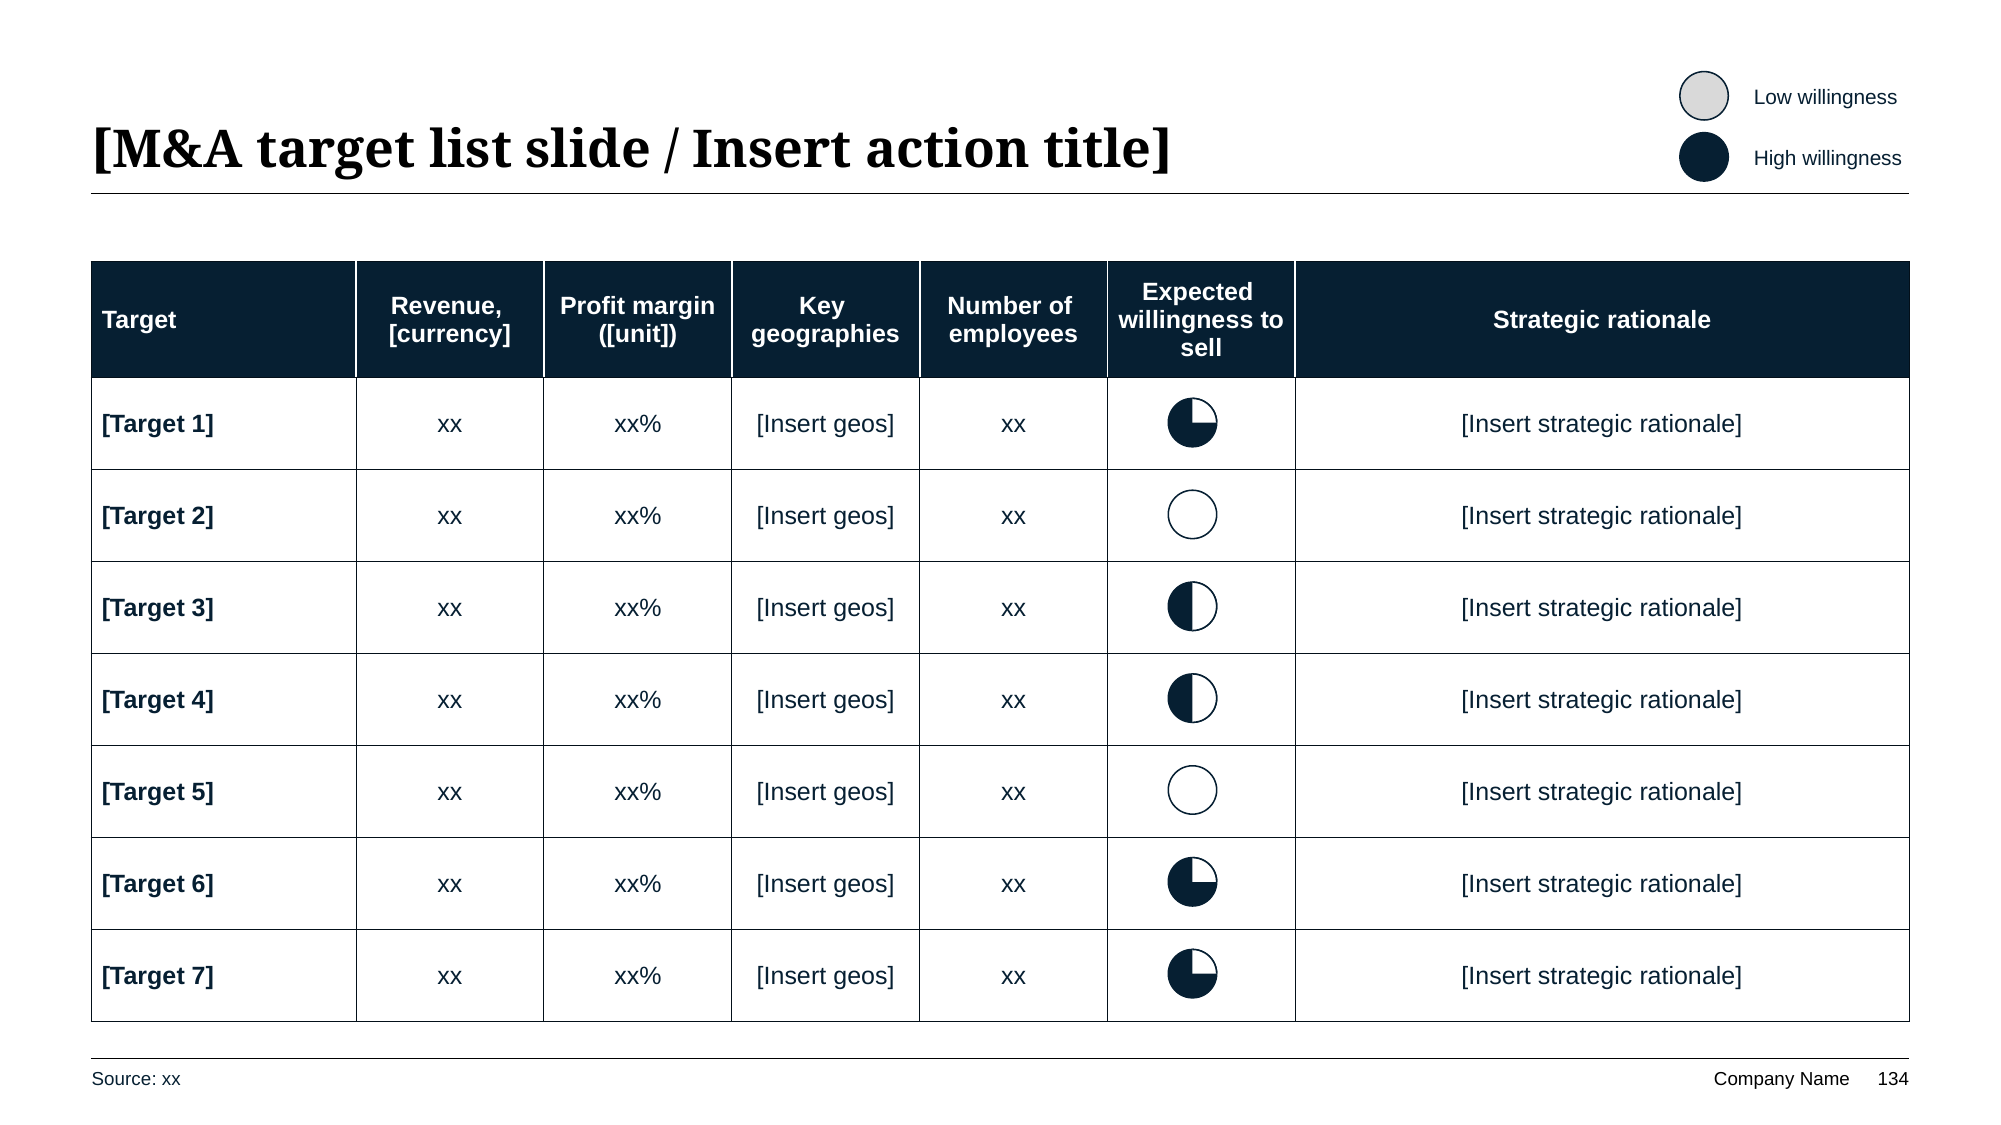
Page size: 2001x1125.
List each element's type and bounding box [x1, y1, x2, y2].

table_cell [920, 378, 1107, 469]
table_cell [1108, 470, 1295, 561]
text_box [1738, 67, 1924, 124]
table_cell [732, 378, 919, 469]
table_cell [732, 470, 919, 561]
table_cell [920, 470, 1107, 561]
text_box [76, 1048, 1274, 1109]
text_box [1168, 857, 1217, 907]
table_cell [357, 838, 543, 929]
table_header [92, 262, 355, 377]
table_cell [732, 562, 919, 653]
table_cell [1108, 378, 1295, 469]
table_cell [544, 746, 731, 837]
table_cell [1296, 838, 1909, 929]
table_cell [1296, 746, 1909, 837]
text_box [1738, 128, 1924, 185]
text_box [1168, 673, 1217, 723]
table_cell [92, 746, 356, 837]
table_cell [92, 930, 356, 1021]
table_cell [357, 654, 543, 745]
table_header [1108, 262, 1294, 377]
table_cell [920, 654, 1107, 745]
table_cell [1108, 746, 1295, 837]
table_cell [1108, 930, 1295, 1021]
text_box [1167, 489, 1218, 540]
table_cell [732, 930, 919, 1021]
table_cell [1296, 930, 1909, 1021]
table_header [357, 262, 543, 377]
table_cell [920, 562, 1107, 653]
table_cell [920, 746, 1107, 837]
table_cell [92, 378, 356, 469]
table_cell [1296, 470, 1909, 561]
table_cell [92, 470, 356, 561]
title [91, 58, 1909, 179]
table_header [921, 262, 1107, 377]
text_box [1167, 764, 1218, 816]
table_cell [544, 838, 731, 929]
table_cell [732, 746, 919, 837]
table_cell [357, 470, 543, 561]
table_cell [92, 654, 356, 745]
table_cell [732, 838, 919, 929]
table_cell [544, 930, 731, 1021]
table_cell [920, 838, 1107, 929]
table_cell [1108, 654, 1295, 745]
table_cell [544, 562, 731, 653]
table_cell [1296, 562, 1909, 653]
table_cell [544, 654, 731, 745]
text_box [1168, 949, 1217, 999]
text_box [1678, 131, 1730, 182]
table_cell [544, 378, 731, 469]
table_cell [920, 930, 1107, 1021]
table_cell [357, 378, 543, 469]
text_box [1168, 581, 1217, 631]
table_cell [1108, 562, 1295, 653]
table_cell [92, 838, 356, 929]
table_cell [92, 562, 356, 653]
table_cell [1108, 838, 1295, 929]
table_header [1296, 262, 1909, 377]
table_cell [357, 930, 543, 1021]
table_cell [357, 562, 543, 653]
text_box [1678, 70, 1730, 121]
table_header [733, 262, 919, 377]
text_box [1168, 398, 1217, 448]
table_cell [1296, 654, 1909, 745]
table_cell [732, 654, 919, 745]
table_header [545, 262, 731, 377]
table_cell [544, 470, 731, 561]
table_cell [357, 746, 543, 837]
table_cell [1296, 378, 1909, 469]
